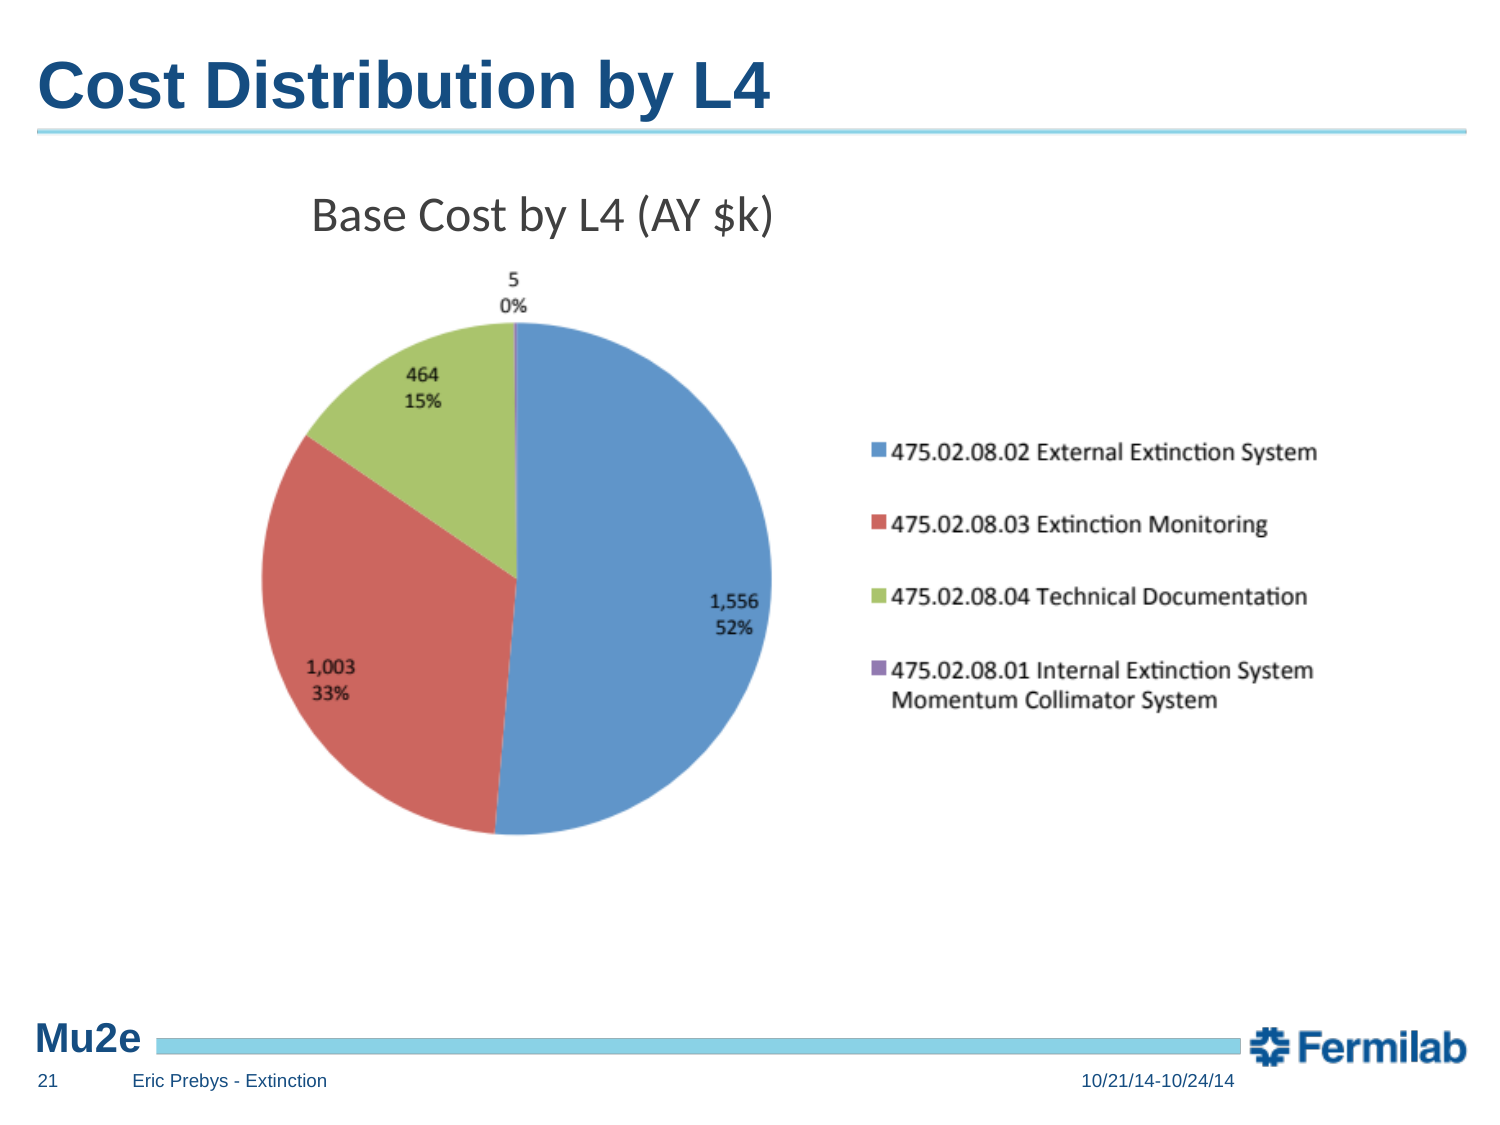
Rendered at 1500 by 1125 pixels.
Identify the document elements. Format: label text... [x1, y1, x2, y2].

footer Eric Prebys - Extinction [132, 1068, 1014, 1109]
picture [110, 265, 1359, 862]
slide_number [1058, 1068, 1235, 1109]
text_box Base Cost by L4 (AY $k) [296, 174, 791, 249]
title Cost Distribution by L4 [37, 17, 1463, 123]
slide_number 21 [37, 1068, 111, 1109]
